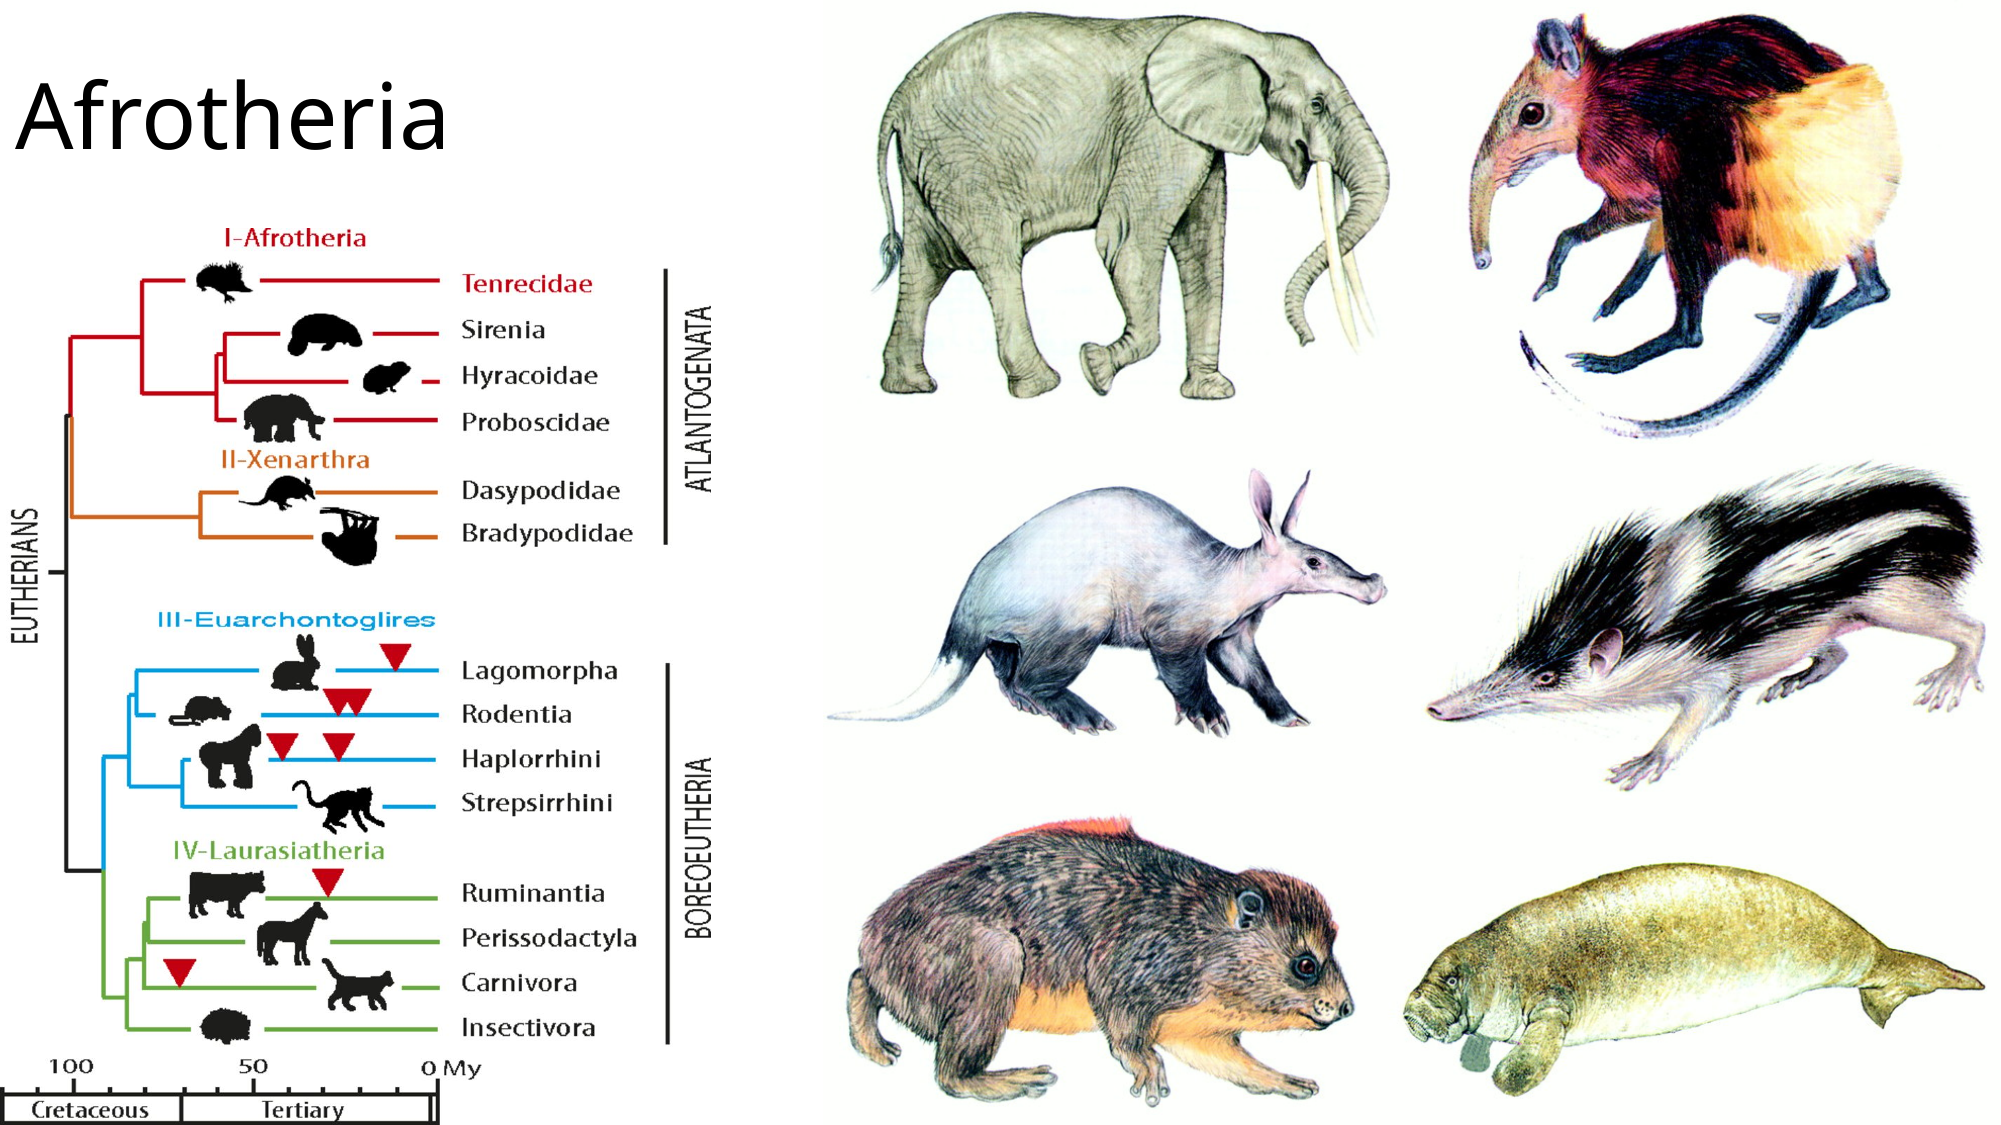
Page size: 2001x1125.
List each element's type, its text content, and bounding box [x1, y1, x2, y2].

title Afrotheria [0, 11, 823, 229]
picture [823, 0, 2000, 1125]
picture [0, 228, 711, 1125]
